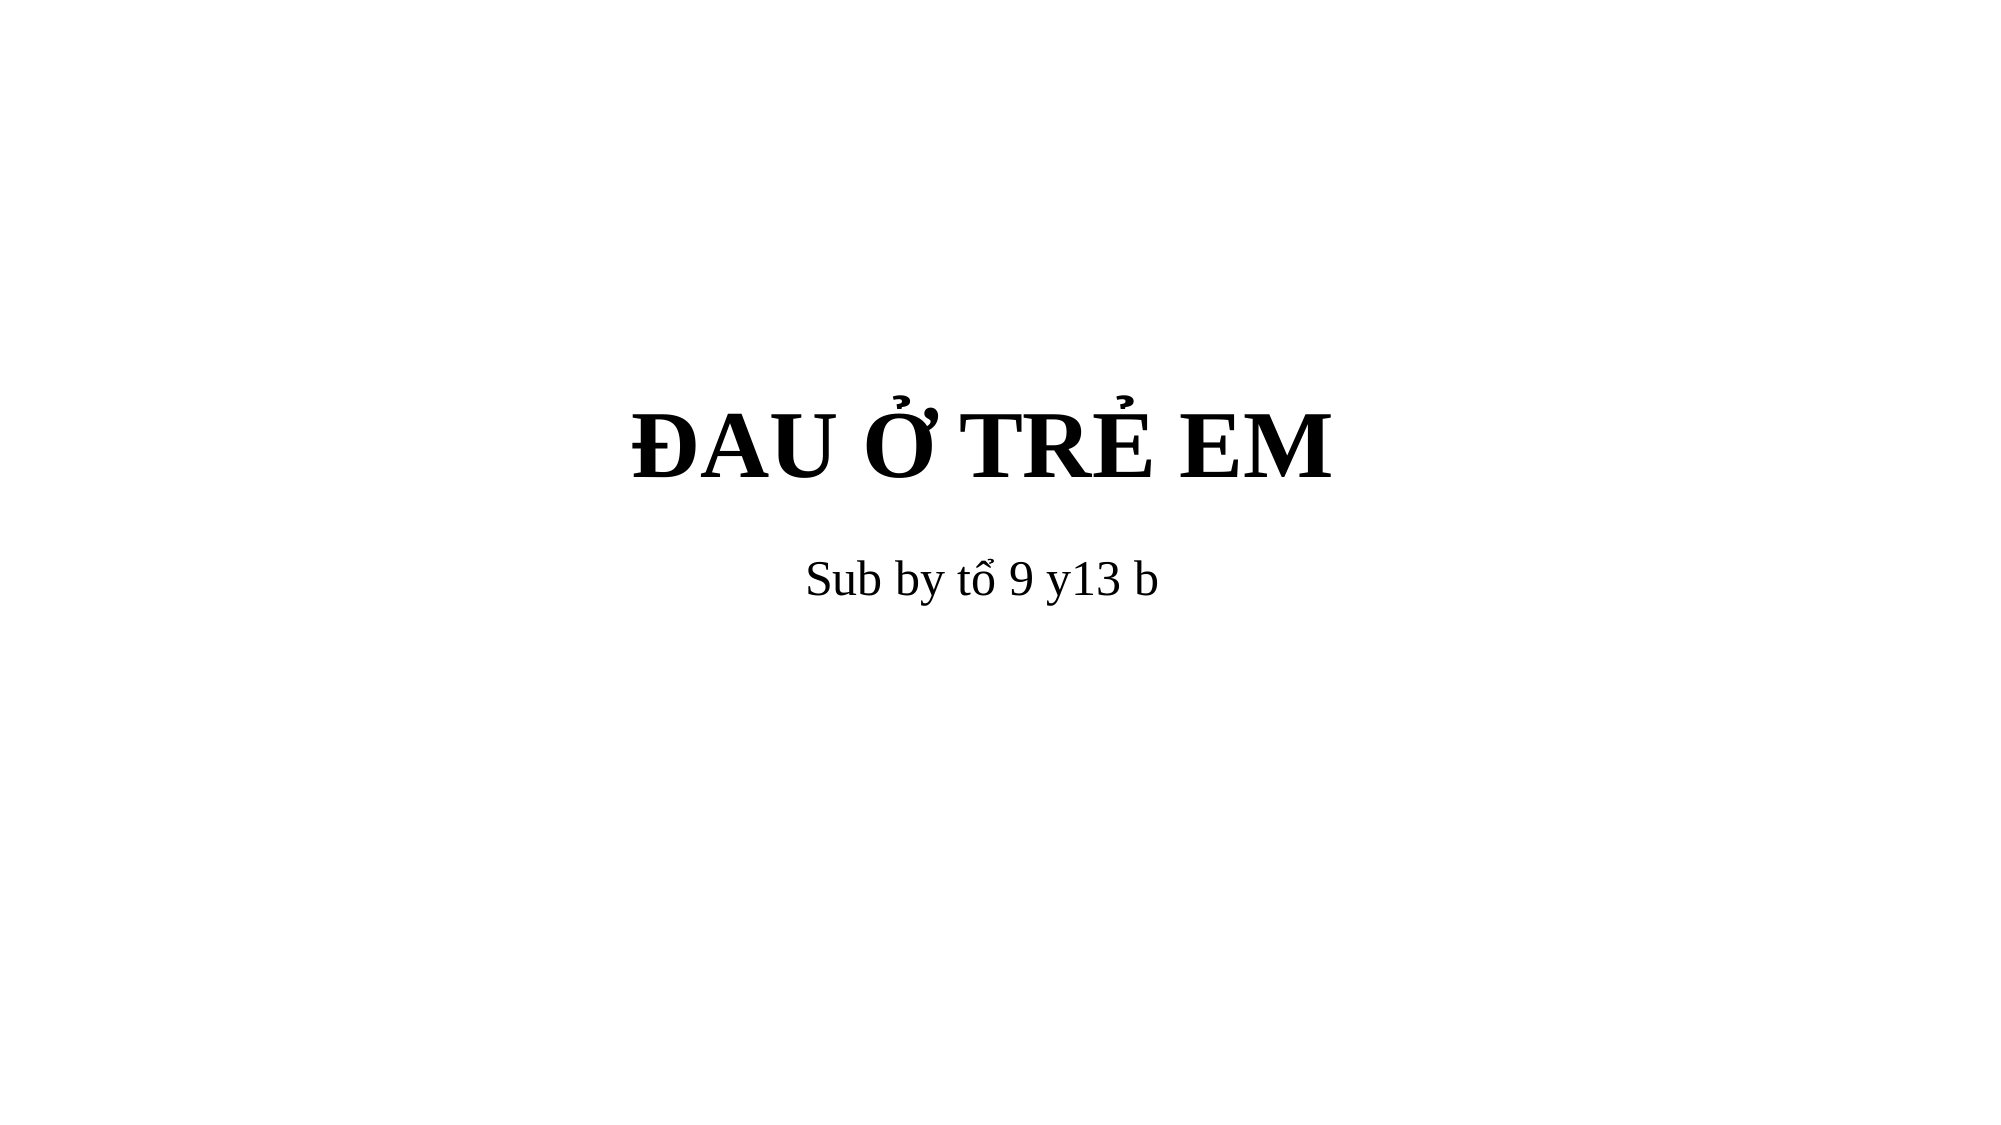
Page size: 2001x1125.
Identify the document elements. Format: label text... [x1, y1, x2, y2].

title ĐAU Ở TRẺ EM [232, 333, 1733, 506]
subtitle Sub by tổ 9 y13 b [232, 544, 1733, 817]
